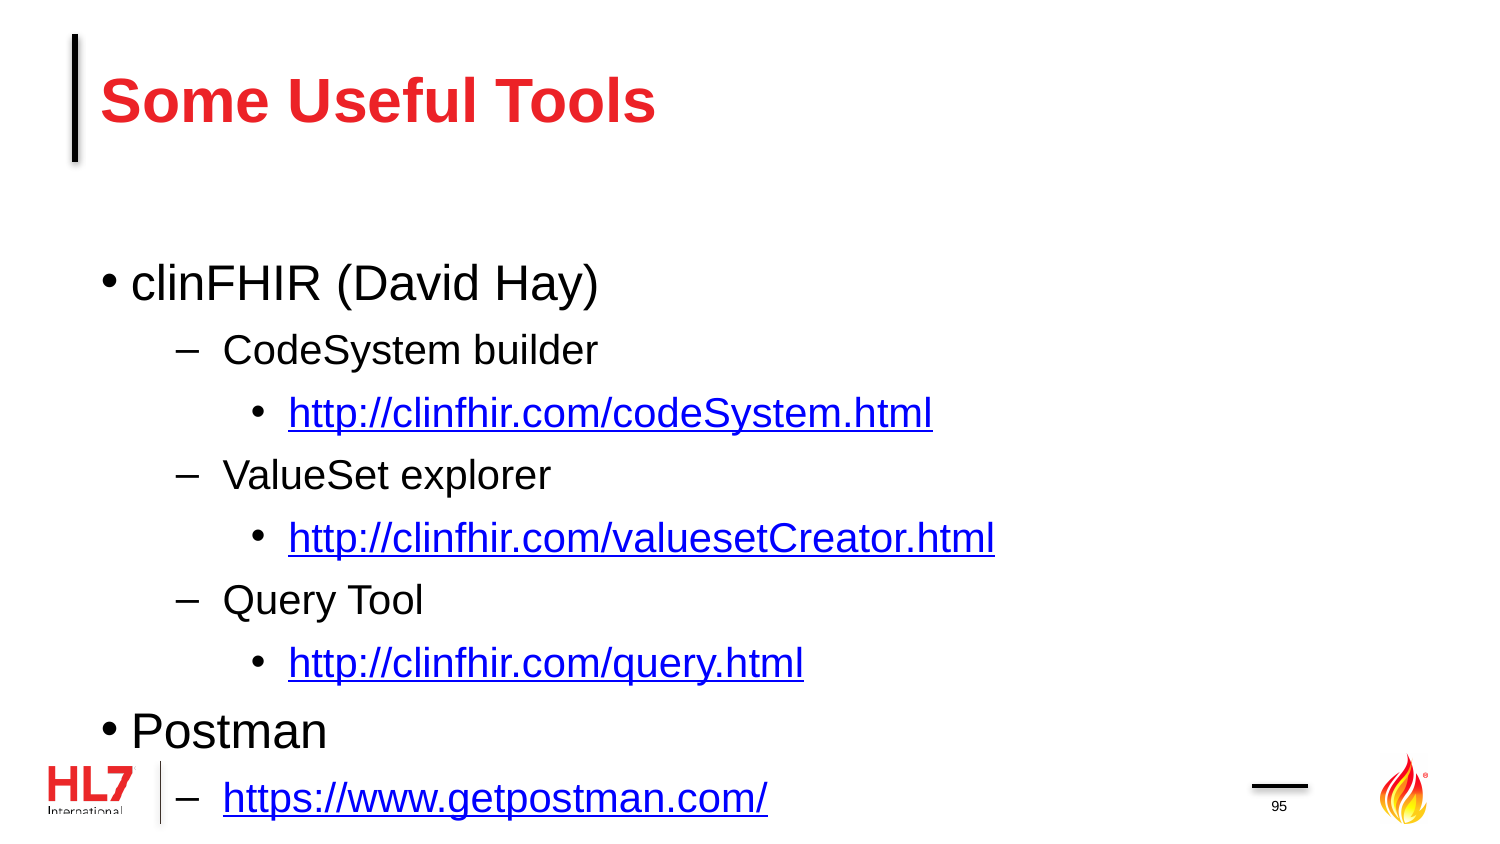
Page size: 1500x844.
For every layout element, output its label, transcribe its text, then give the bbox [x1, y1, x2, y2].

list clinFHIR (David Hay) CodeSystem builder http://clinfhir.com/codeSystem.html ValueSet explorer http://clinfhir.com/valuesetCreator.html Query Tool http://clinfhir.com/query.html Postman https://www.getpostman.com/ [100, 250, 1451, 731]
slide_number 95 [1257, 788, 1302, 815]
picture [1380, 753, 1428, 824]
title Some Useful Tools [100, 33, 1451, 163]
